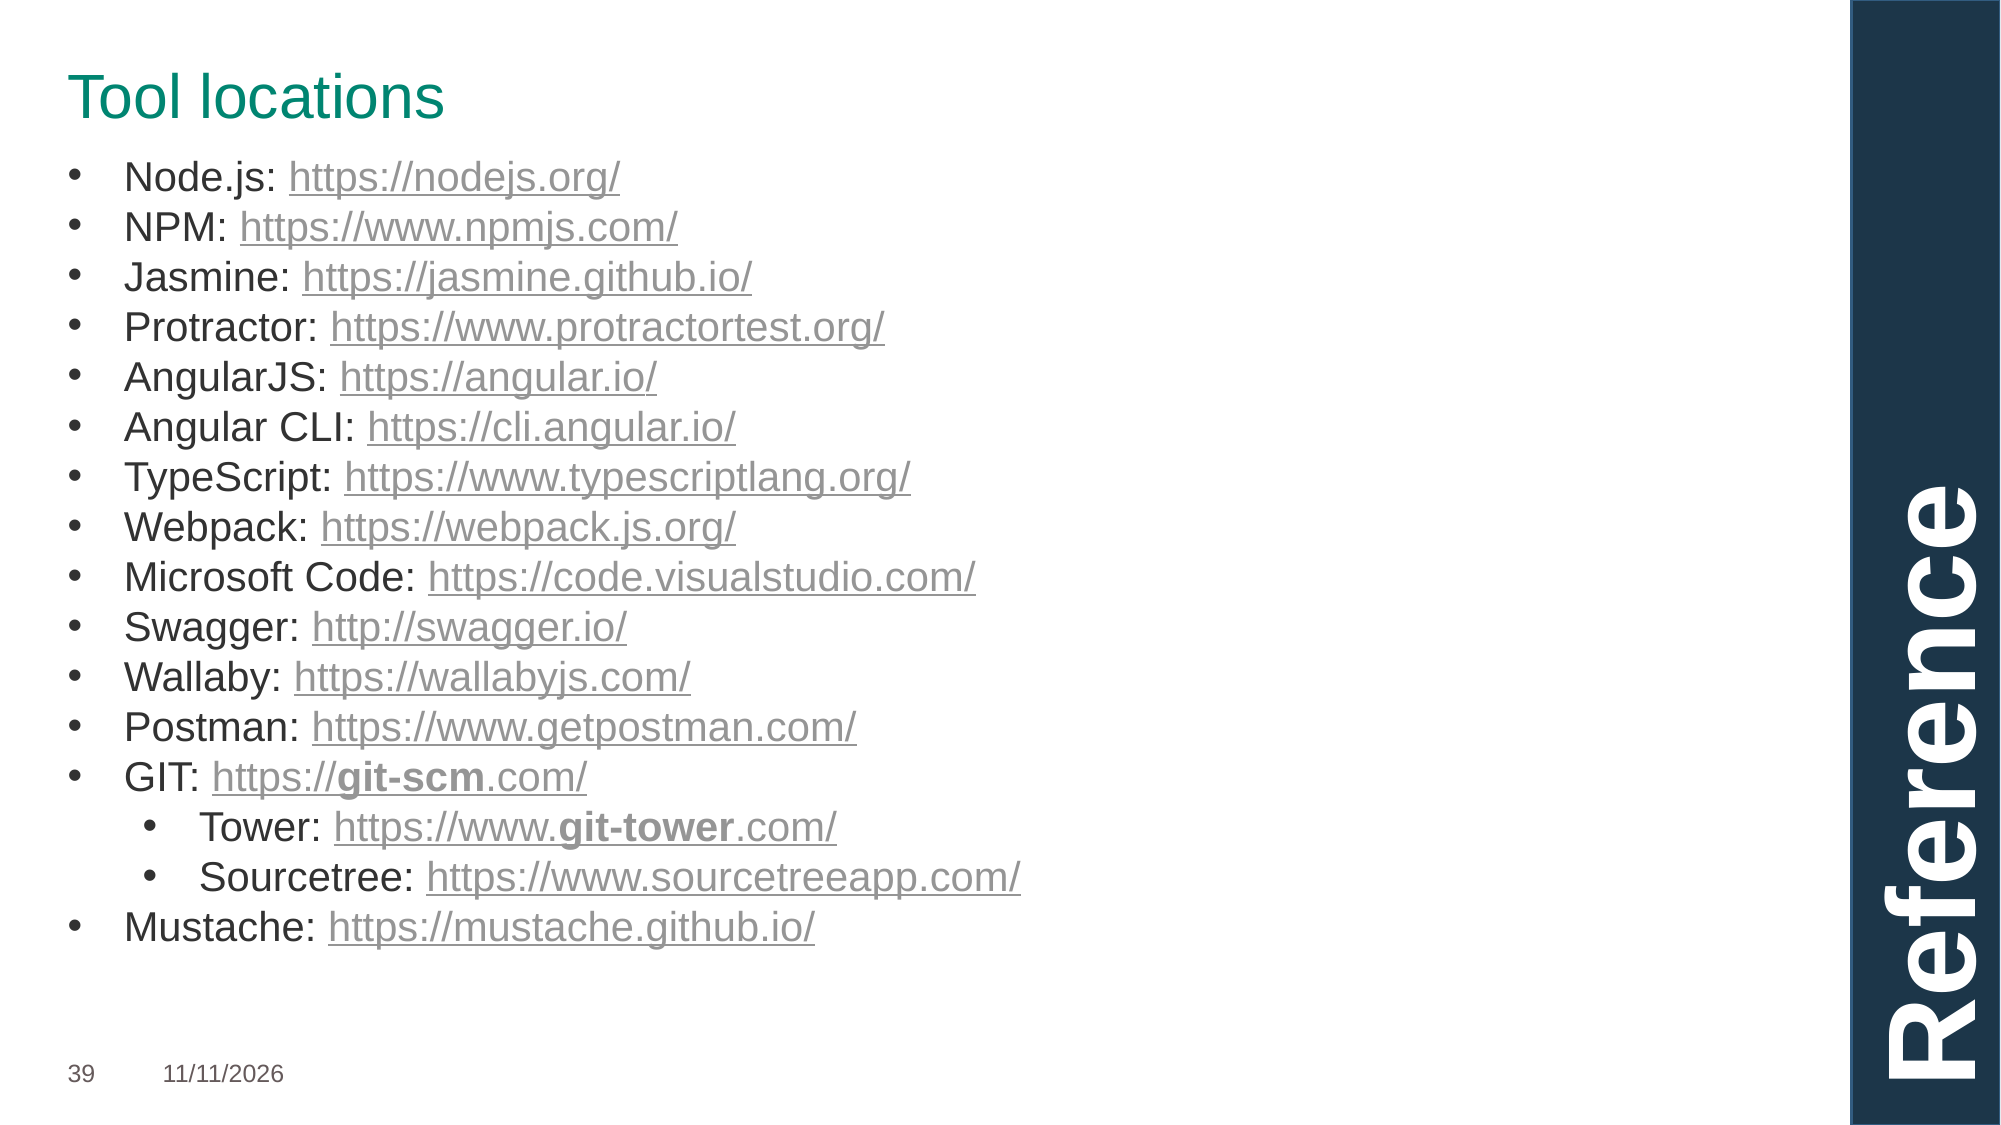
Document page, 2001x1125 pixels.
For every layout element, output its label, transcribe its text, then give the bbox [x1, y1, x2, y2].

list Tool locations [52, 56, 1578, 142]
slide_number 39 [52, 1042, 147, 1103]
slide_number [147, 1042, 598, 1103]
list Node.js: https://nodejs.org/ NPM: https://www.npmjs.com/ Jasmine: https://jasmine.github.io/ Protractor: https://www.protractortest.org/ AngularJS: https://angular.io/ Angular CLI: https://cli.angular.io/ TypeScript: https://www.typescriptlang.org/ Webpack: https://webpack.js.org/ Microsoft Code: https://code.visualstudio.com/ Swagger: http://swagger.io/ Wallaby: https://wallabyjs.com/ Postman: https://www.getpostman.com/ GIT: https://git-scm.com/ Tower: https://www.git-tower.com/ Sourcetree: https://www.sourcetreeapp.com/ Mustache: https://mustache.github.io/ [52, 142, 1578, 988]
text_box Reference [1859, 431, 1963, 1103]
